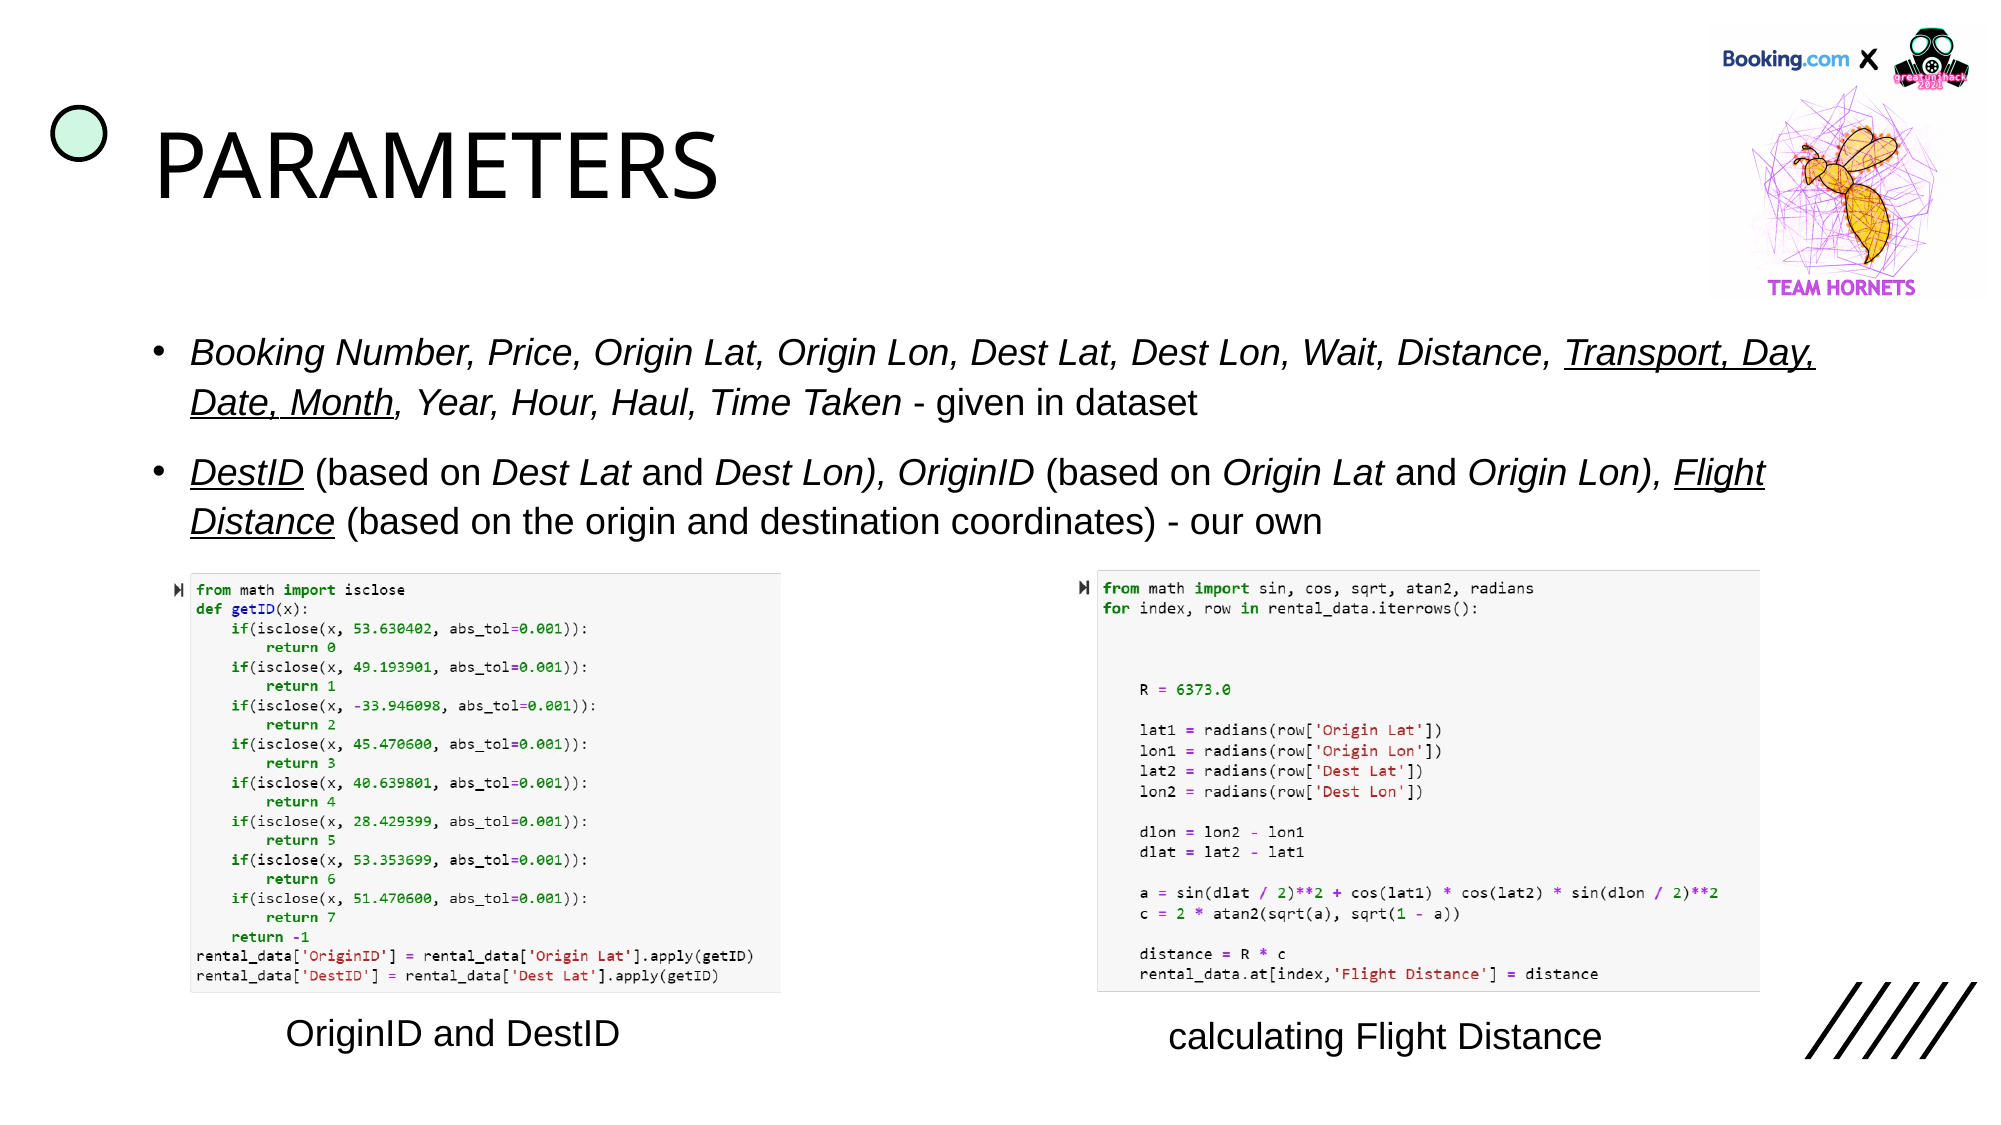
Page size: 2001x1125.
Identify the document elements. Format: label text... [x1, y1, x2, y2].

picture [1066, 562, 1760, 1002]
list Booking Number, Price, Origin Lat, Origin Lon, Dest Lat, Dest Lon, Wait, Distance, Transport, Day, Date, Month, Year, Hour, Haul, Time Taken - given in dataset DestID (based on Dest Lat and Dest Lon), OriginID (based on Origin Lat and Origin Lon), Flight Distance (based on the origin and destination coordinates) - our own [137, 316, 1863, 1030]
text_box OriginID and DestID [270, 1002, 680, 1062]
text_box calculating Flight Distance [1153, 1004, 1673, 1065]
picture [169, 562, 781, 1002]
picture [1709, 22, 1987, 300]
title PARAMETERS [137, 59, 1709, 278]
